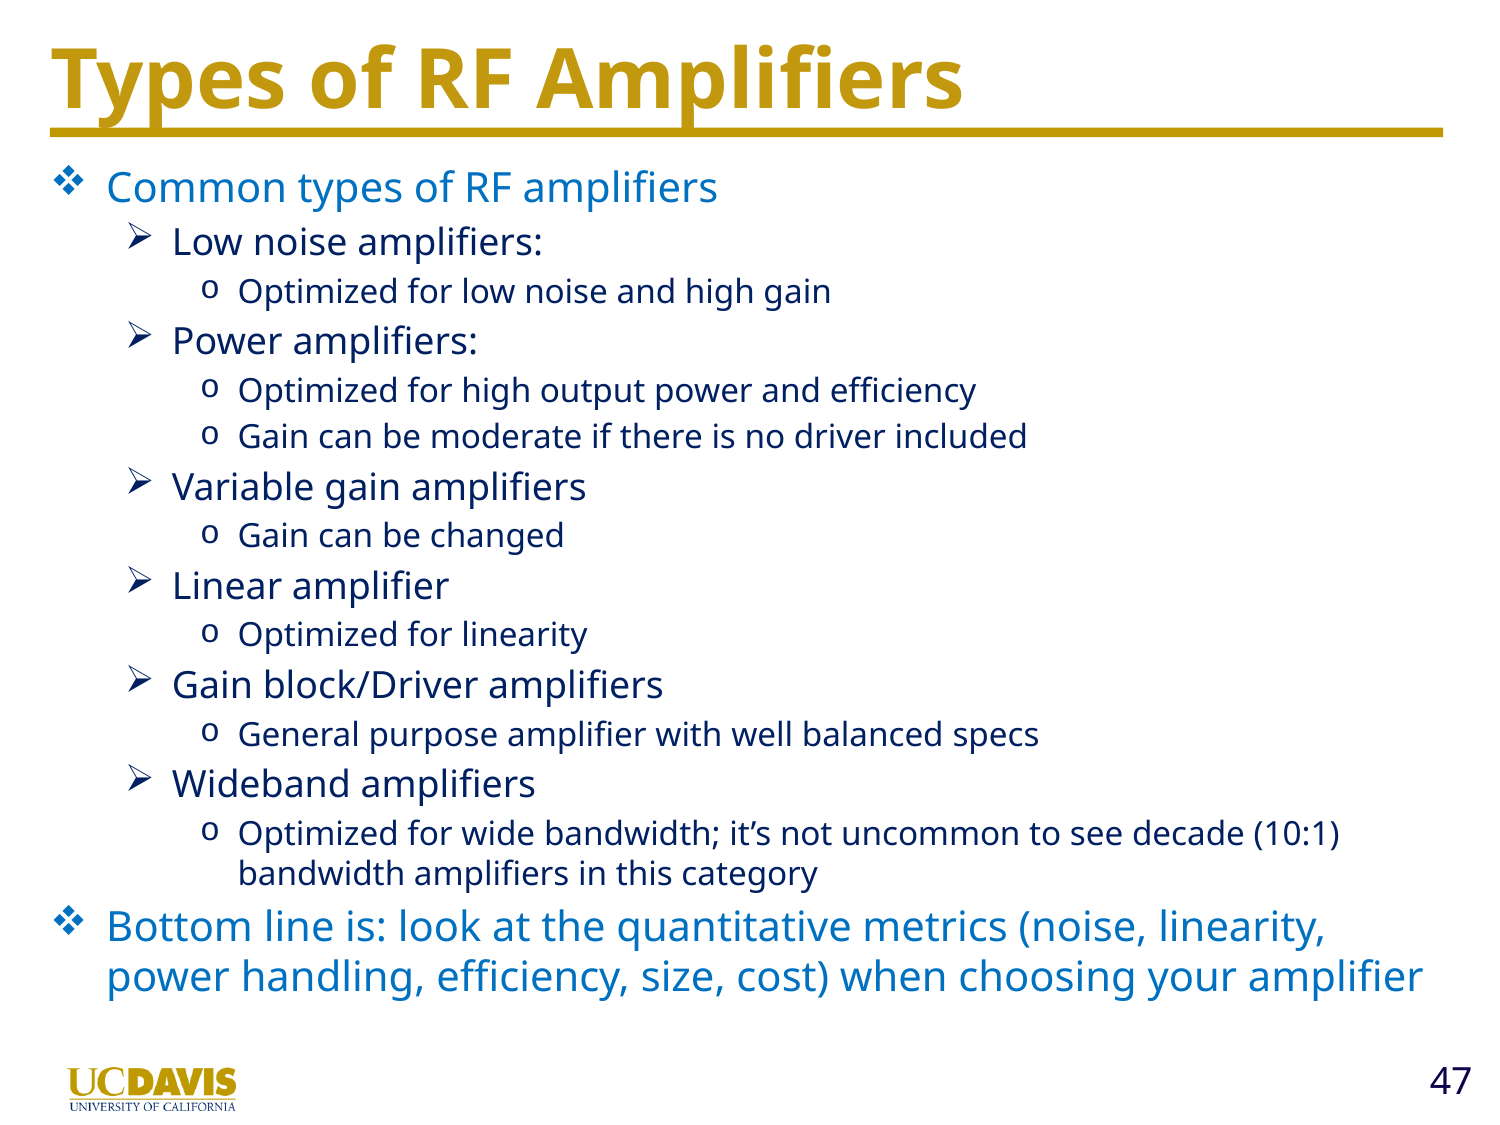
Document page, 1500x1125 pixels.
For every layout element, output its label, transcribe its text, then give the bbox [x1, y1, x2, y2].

picture [67, 1067, 236, 1111]
list Common types of RF amplifiers Low noise amplifiers: Optimized for low noise and high gain Power amplifiers: Optimized for high output power and efficiency Gain can be moderate if there is no driver included Variable gain amplifiers Gain can be changed Linear amplifier Optimized for linearity Gain block/Driver amplifiers General purpose amplifier with well balanced specs Wideband amplifiers Optimized for wide bandwidth; it’s not uncommon to see decade (10:1) bandwidth amplifiers in this category Bottom line is: look at the quantitative metrics (noise, linearity, power handling, efficiency, size, cost) when choosing your amplifier [49, 152, 1444, 865]
title Types of RF Amplifiers [49, 0, 1444, 151]
